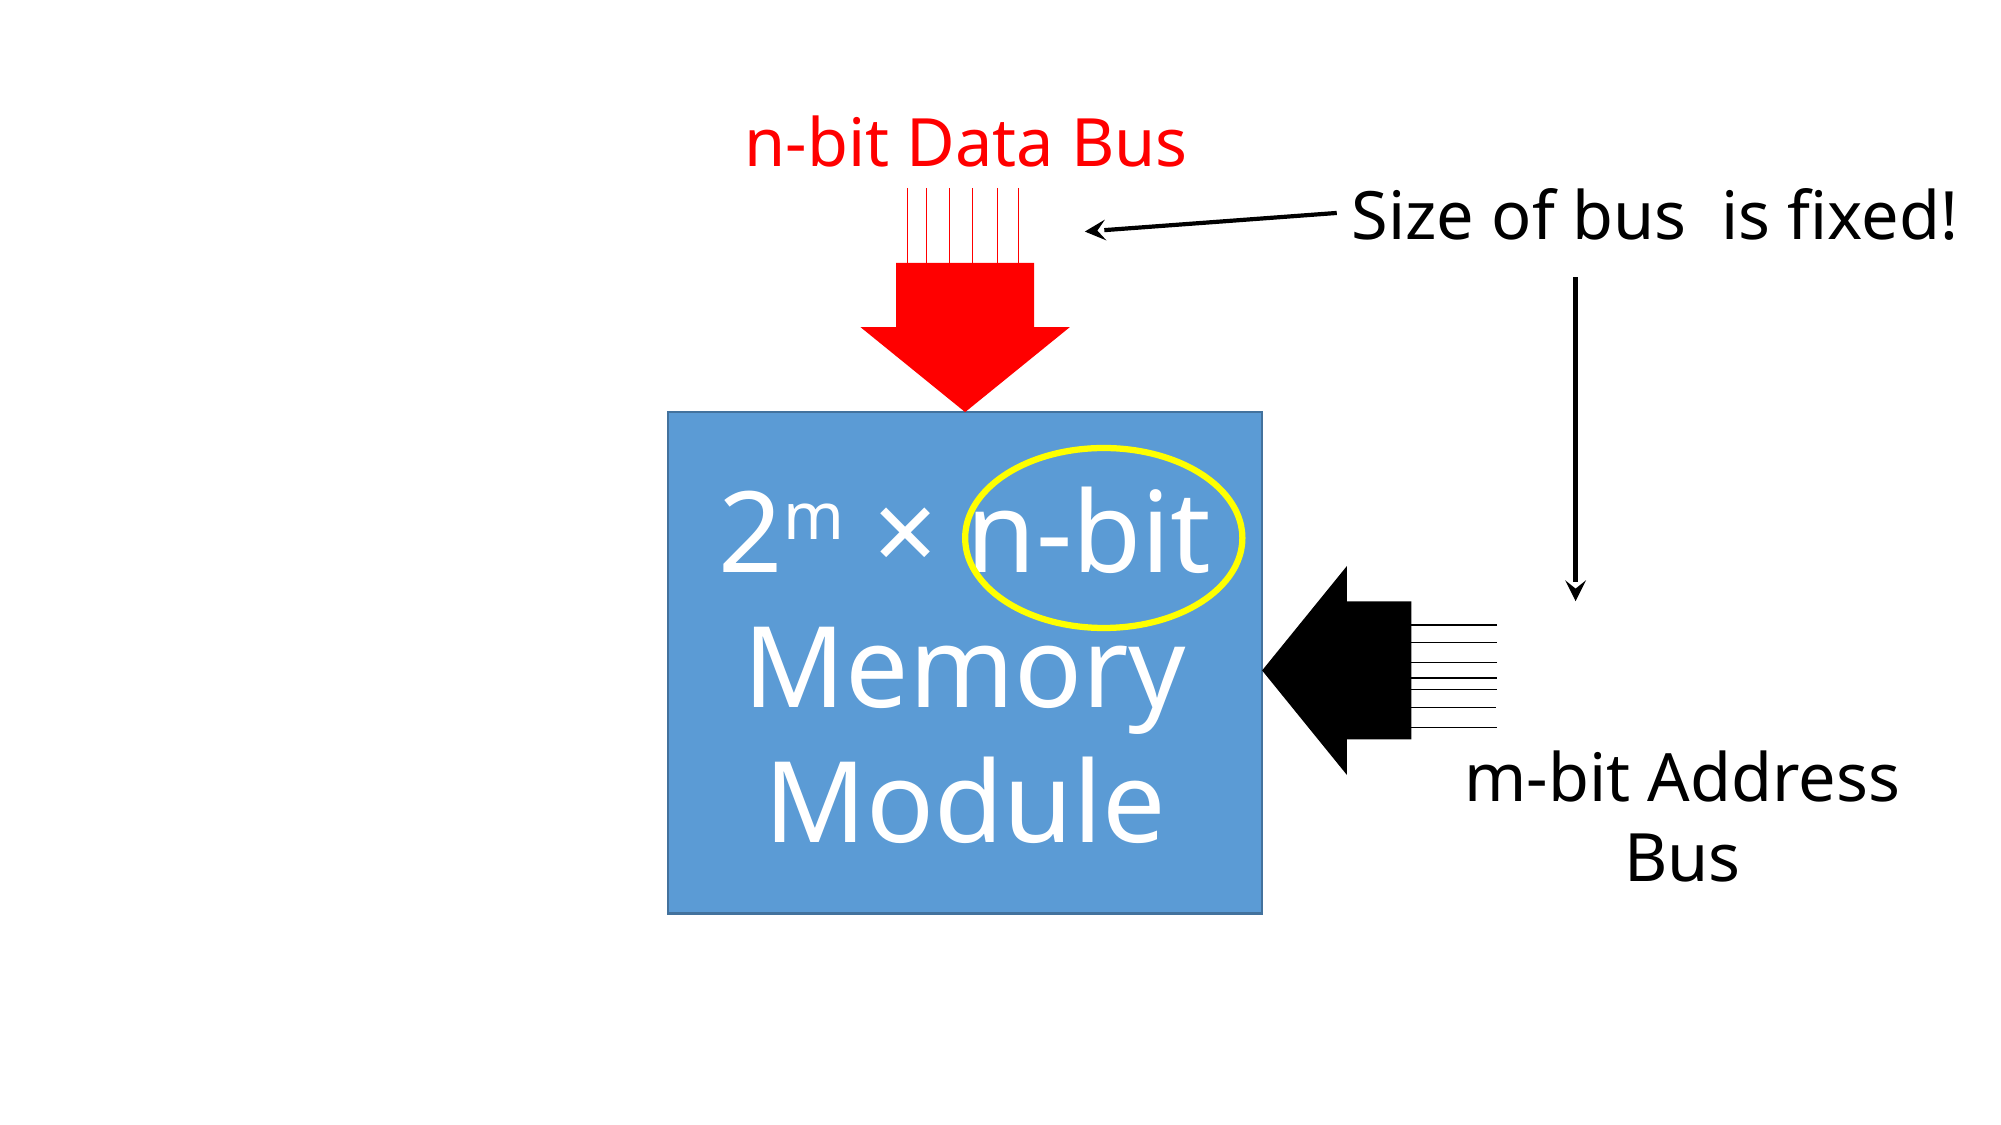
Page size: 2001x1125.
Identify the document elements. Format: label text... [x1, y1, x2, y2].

text_box 2m × n-bit Memory Module [667, 411, 1263, 915]
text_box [1084, 213, 1337, 232]
text_box [964, 446, 1244, 630]
text_box [857, 261, 1073, 414]
text_box [1260, 563, 1413, 778]
text_box Size of bus is fixed! [1336, 165, 1975, 261]
text_box m-bit Address Bus [1411, 726, 1954, 902]
text_box n-bit Data Bus [668, 92, 1266, 187]
